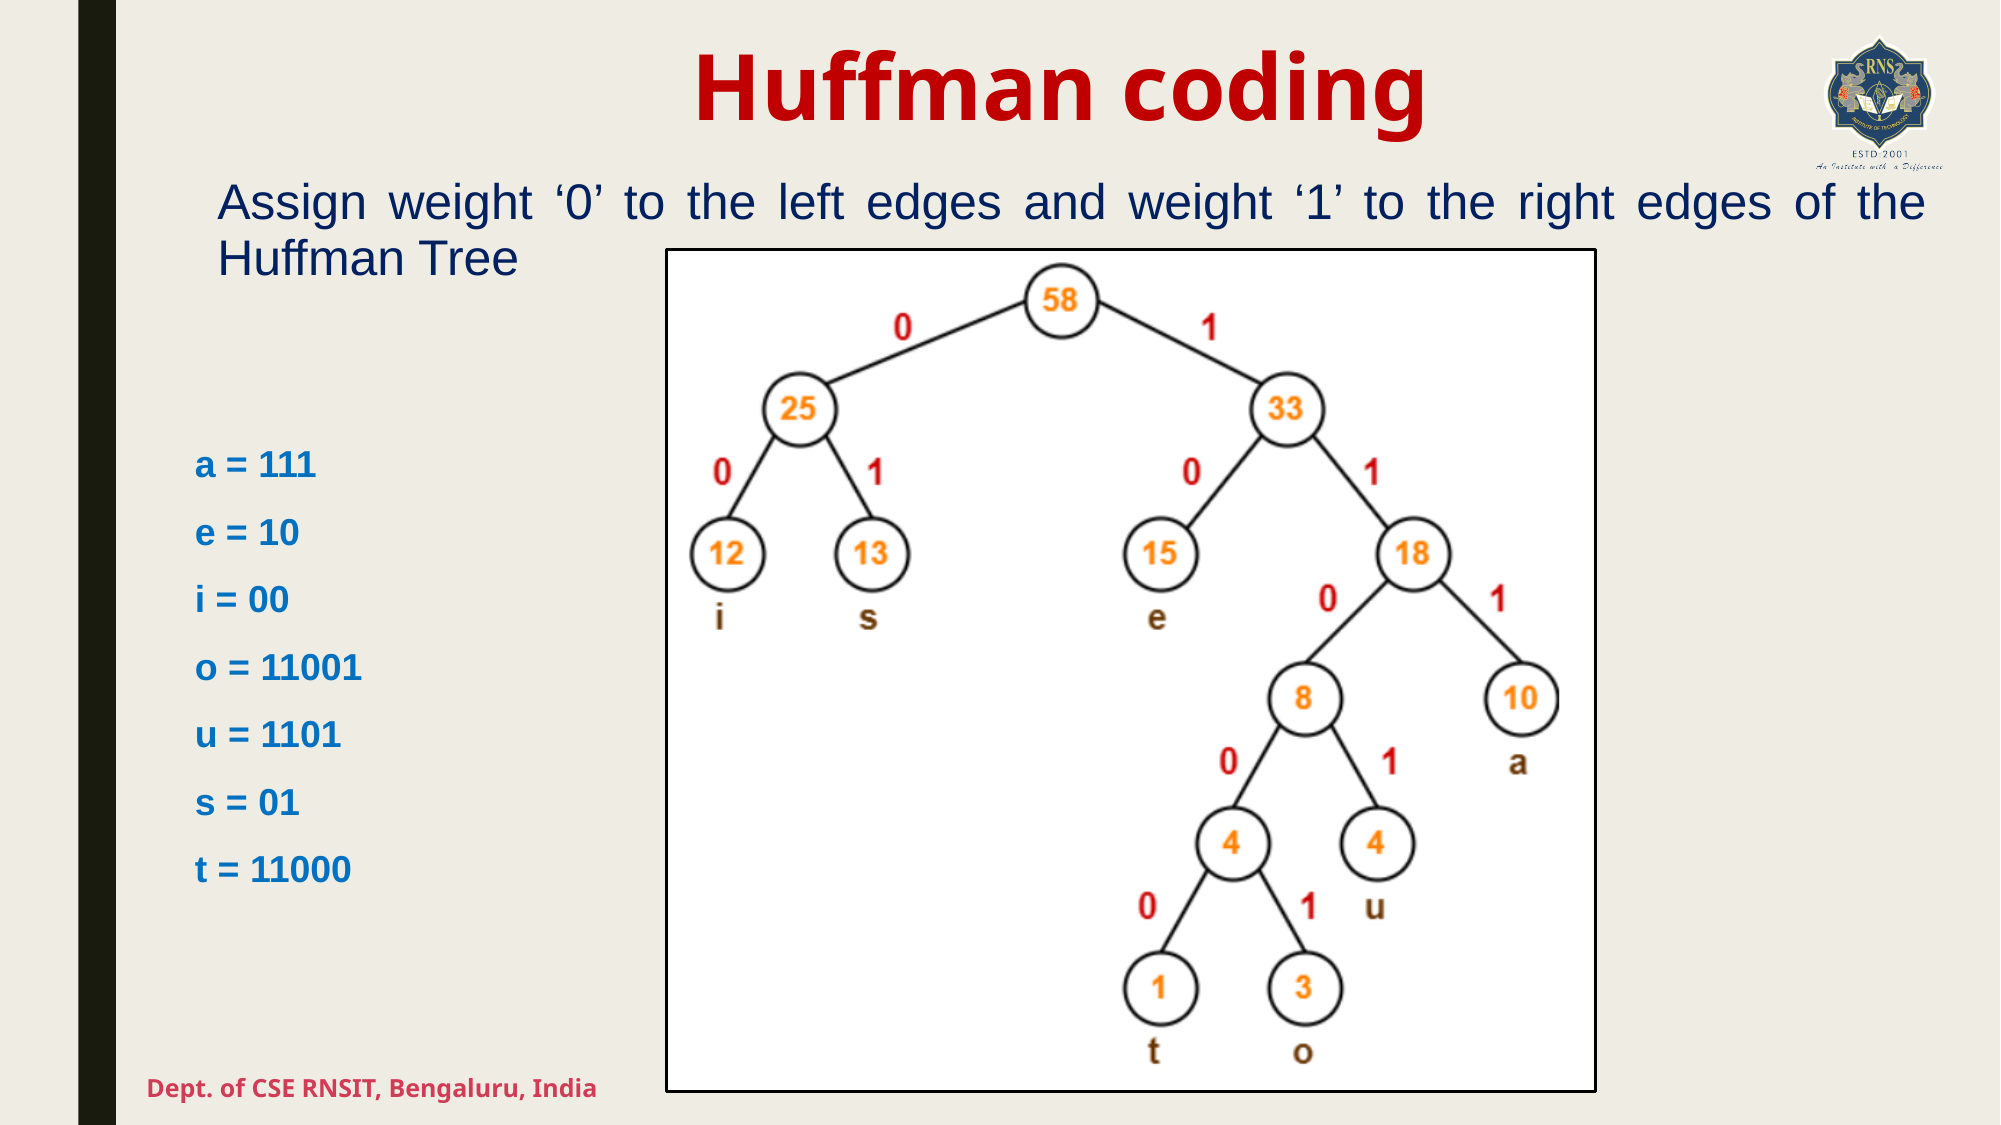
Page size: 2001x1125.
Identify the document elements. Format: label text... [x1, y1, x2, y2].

footer Dept. of CSE RNSIT, Bengaluru, India [131, 1056, 1162, 1124]
list Assign weight ‘0’ to the left edges and weight ‘1’ to the right edges of the Huffman Tree [202, 166, 1944, 988]
picture [668, 251, 1594, 1090]
text_box a = 111 e = 10 i = 00 o = 11001 u = 1101 s = 01 t = 11000 [180, 410, 534, 898]
title Huffman coding [202, 34, 1944, 166]
